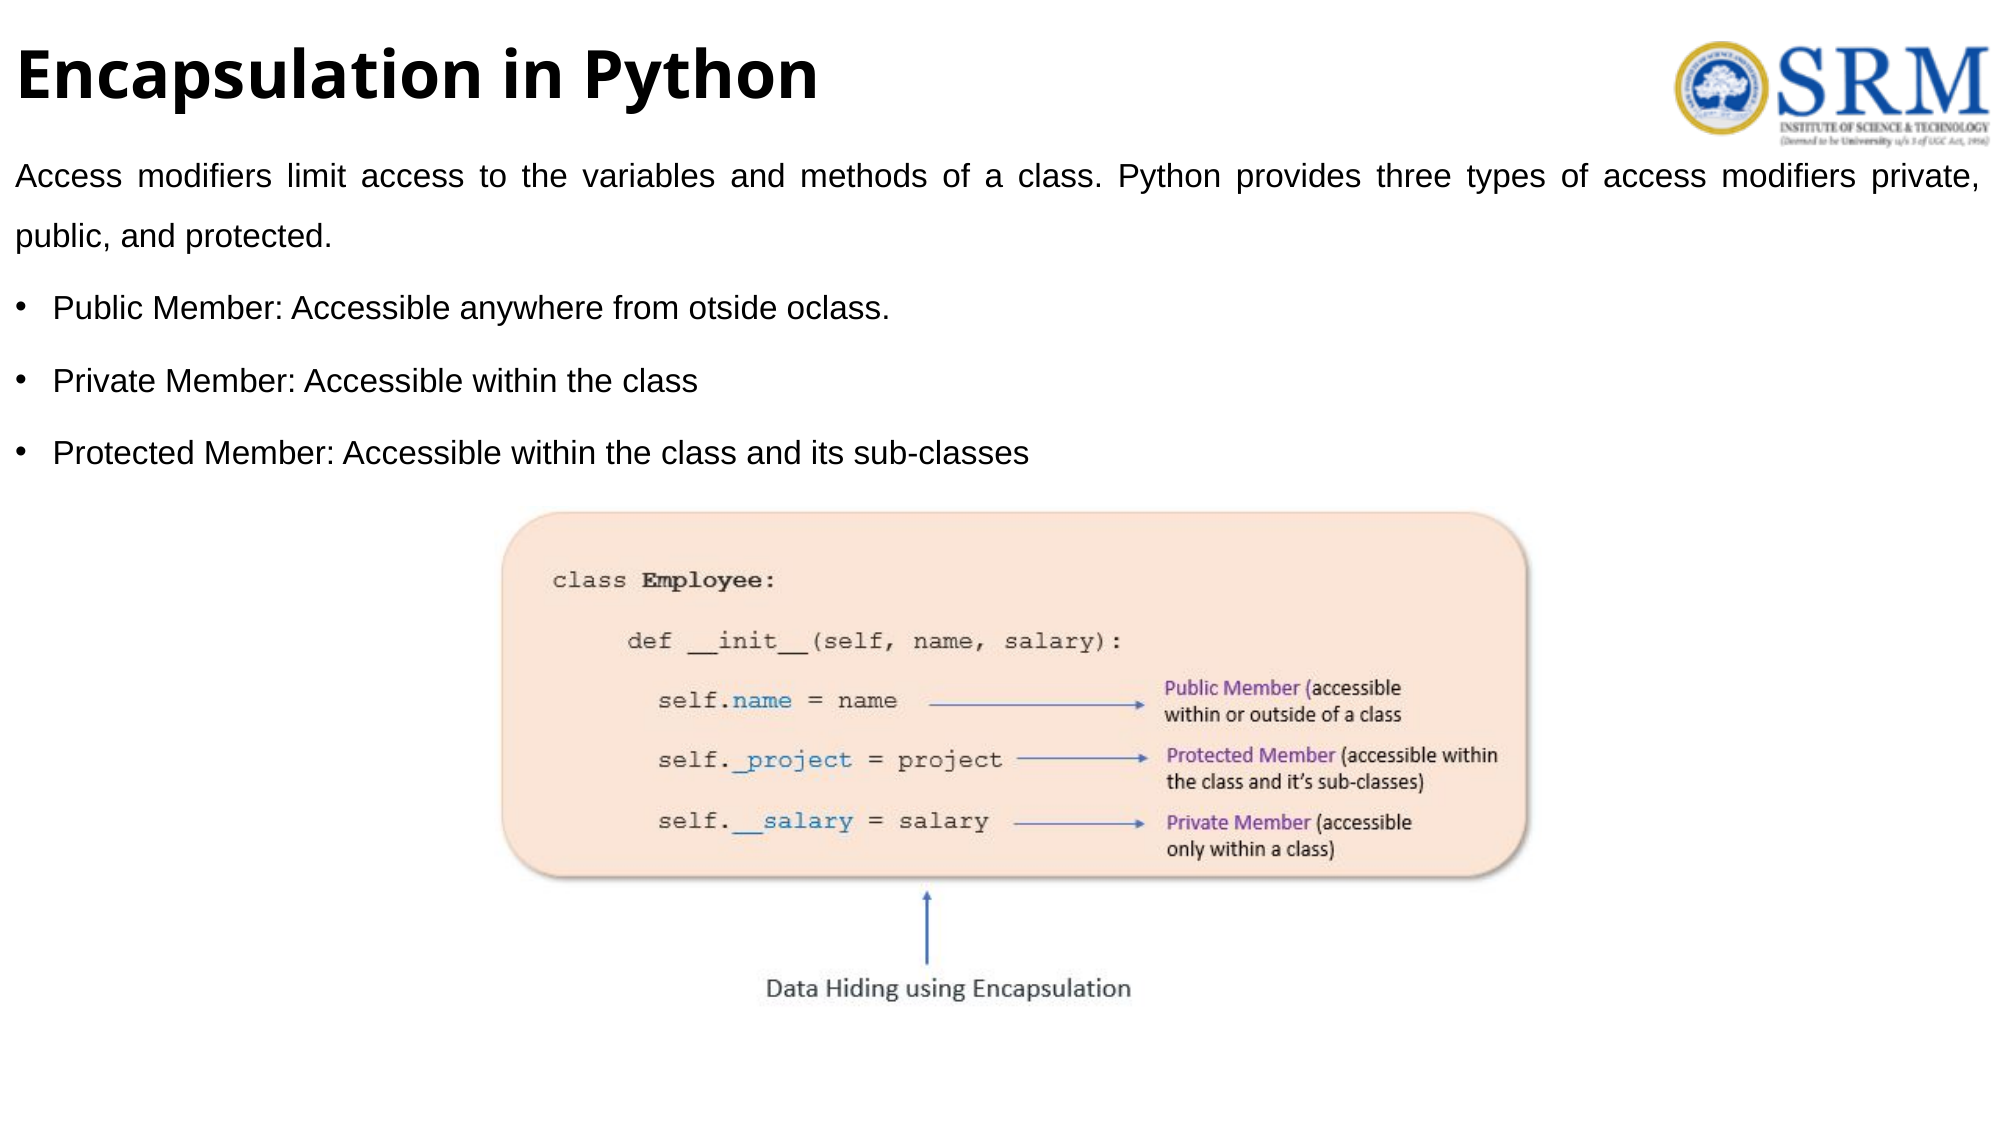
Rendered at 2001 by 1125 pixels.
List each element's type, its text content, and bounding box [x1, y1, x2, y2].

picture [1662, 0, 1999, 190]
text_box Access modifiers limit access to the variables and methods of a class. Python provides three types of access modifiers private, public, and protected. Public Member: Accessible anywhere from otside oclass. Private Member: Accessible within the class Protected Member: Accessible within the class and its sub-classes [0, 127, 1999, 1064]
picture [494, 506, 1542, 1009]
title Encapsulation in Python [0, 0, 1662, 127]
